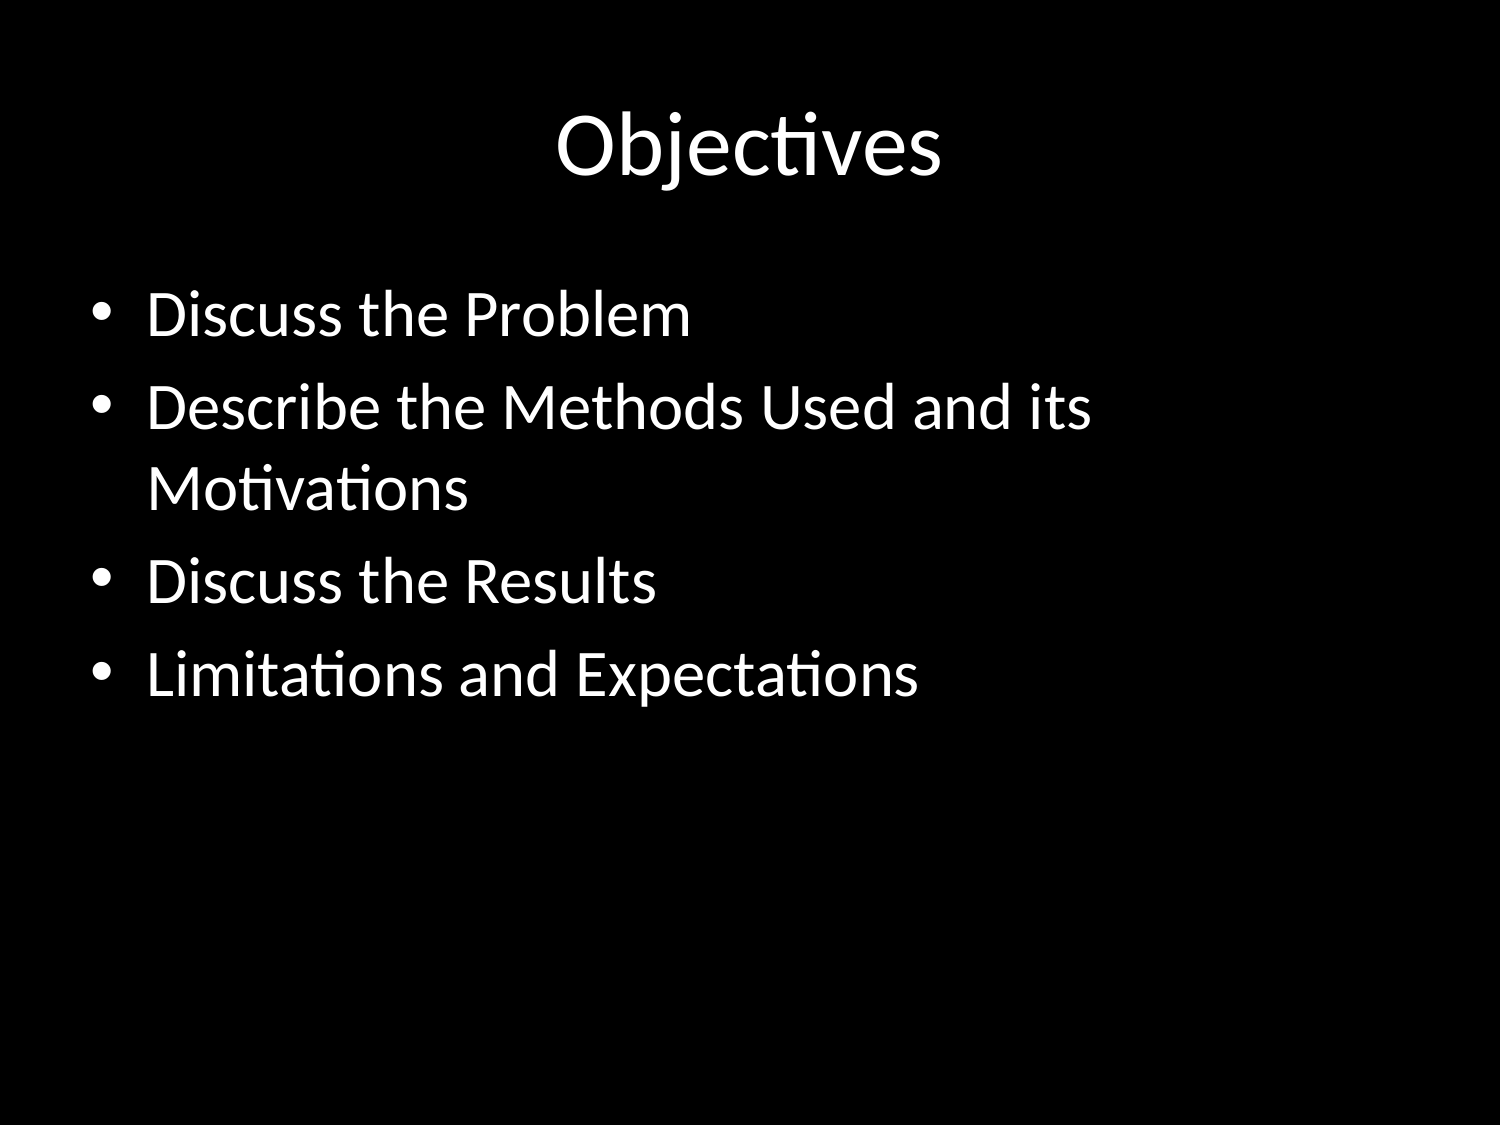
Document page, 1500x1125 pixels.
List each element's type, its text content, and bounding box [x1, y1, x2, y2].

list Discuss the Problem Describe the Methods Used and its Motivations Discuss the Results Limitations and Expectations [75, 262, 1425, 1005]
title Objectives [75, 45, 1425, 233]
